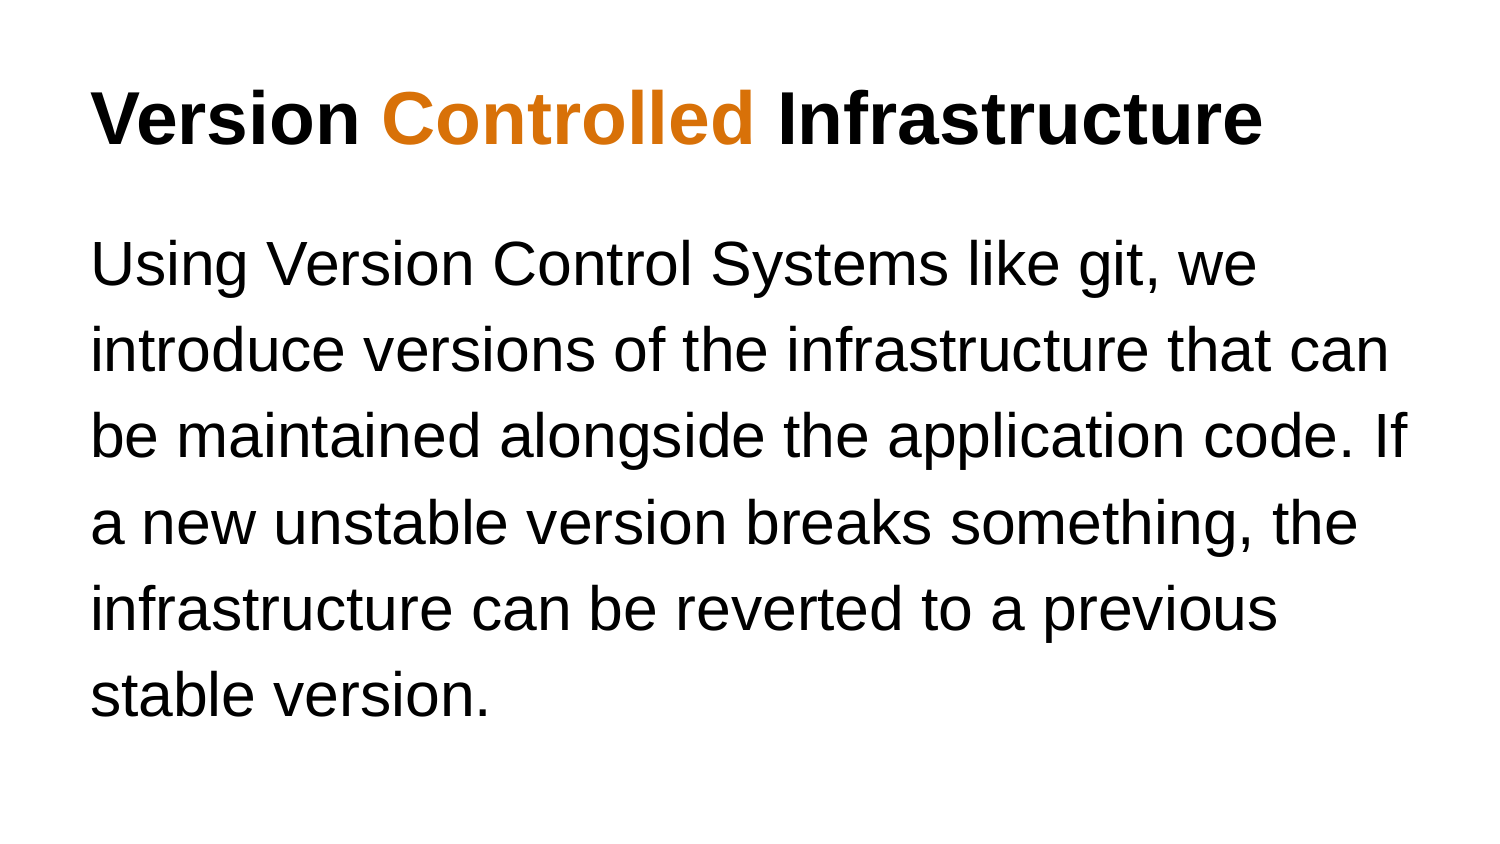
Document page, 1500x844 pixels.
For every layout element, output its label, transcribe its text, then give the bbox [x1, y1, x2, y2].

list Using Version Control Systems like git, we introduce versions of the infrastructure that can be maintained alongside the application code. If a new unstable version breaks something, the infrastructure can be reverted to a previous stable version. [75, 196, 1425, 808]
title Version Controlled Infrastructure [75, 33, 1425, 175]
